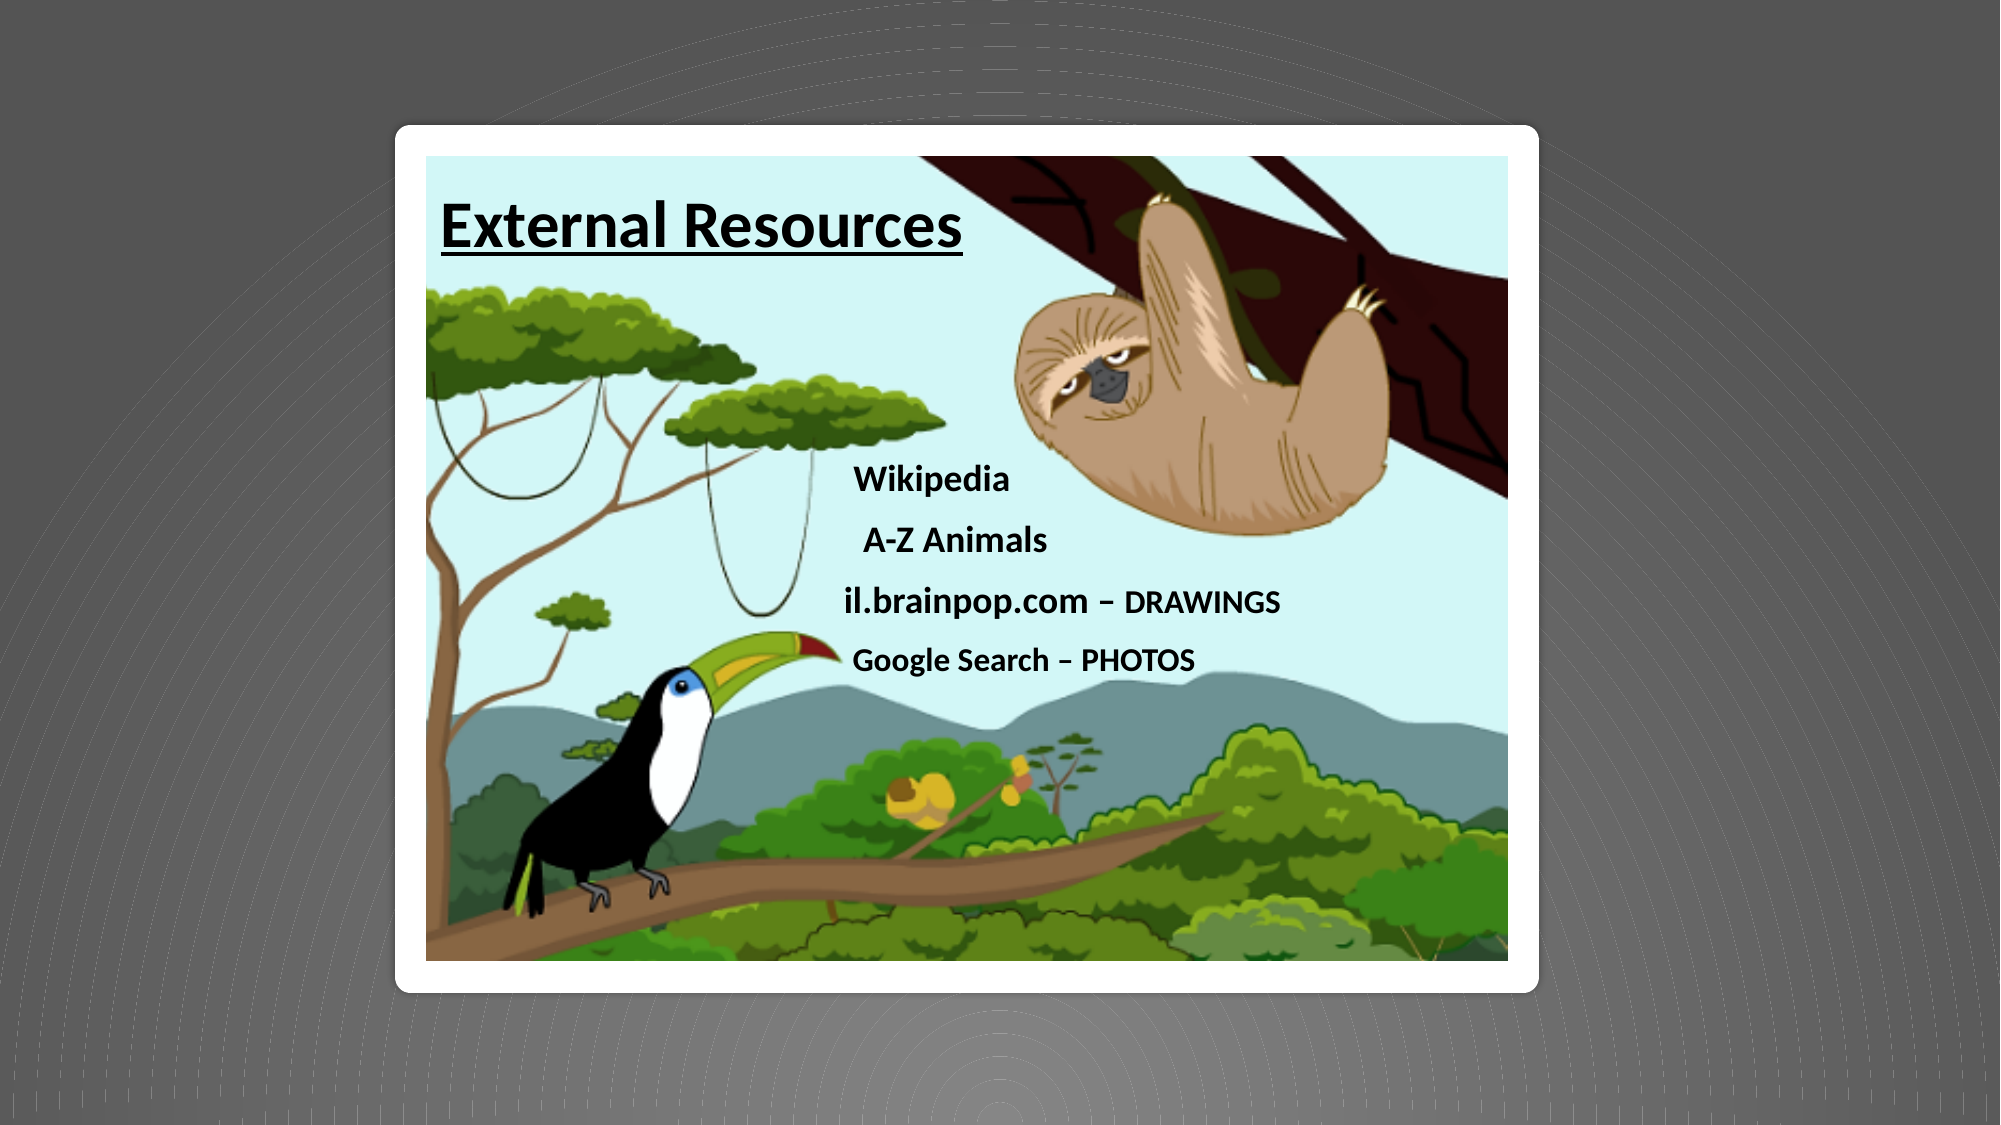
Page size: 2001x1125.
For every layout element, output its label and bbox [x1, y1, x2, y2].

text_box [425, 155, 1508, 962]
